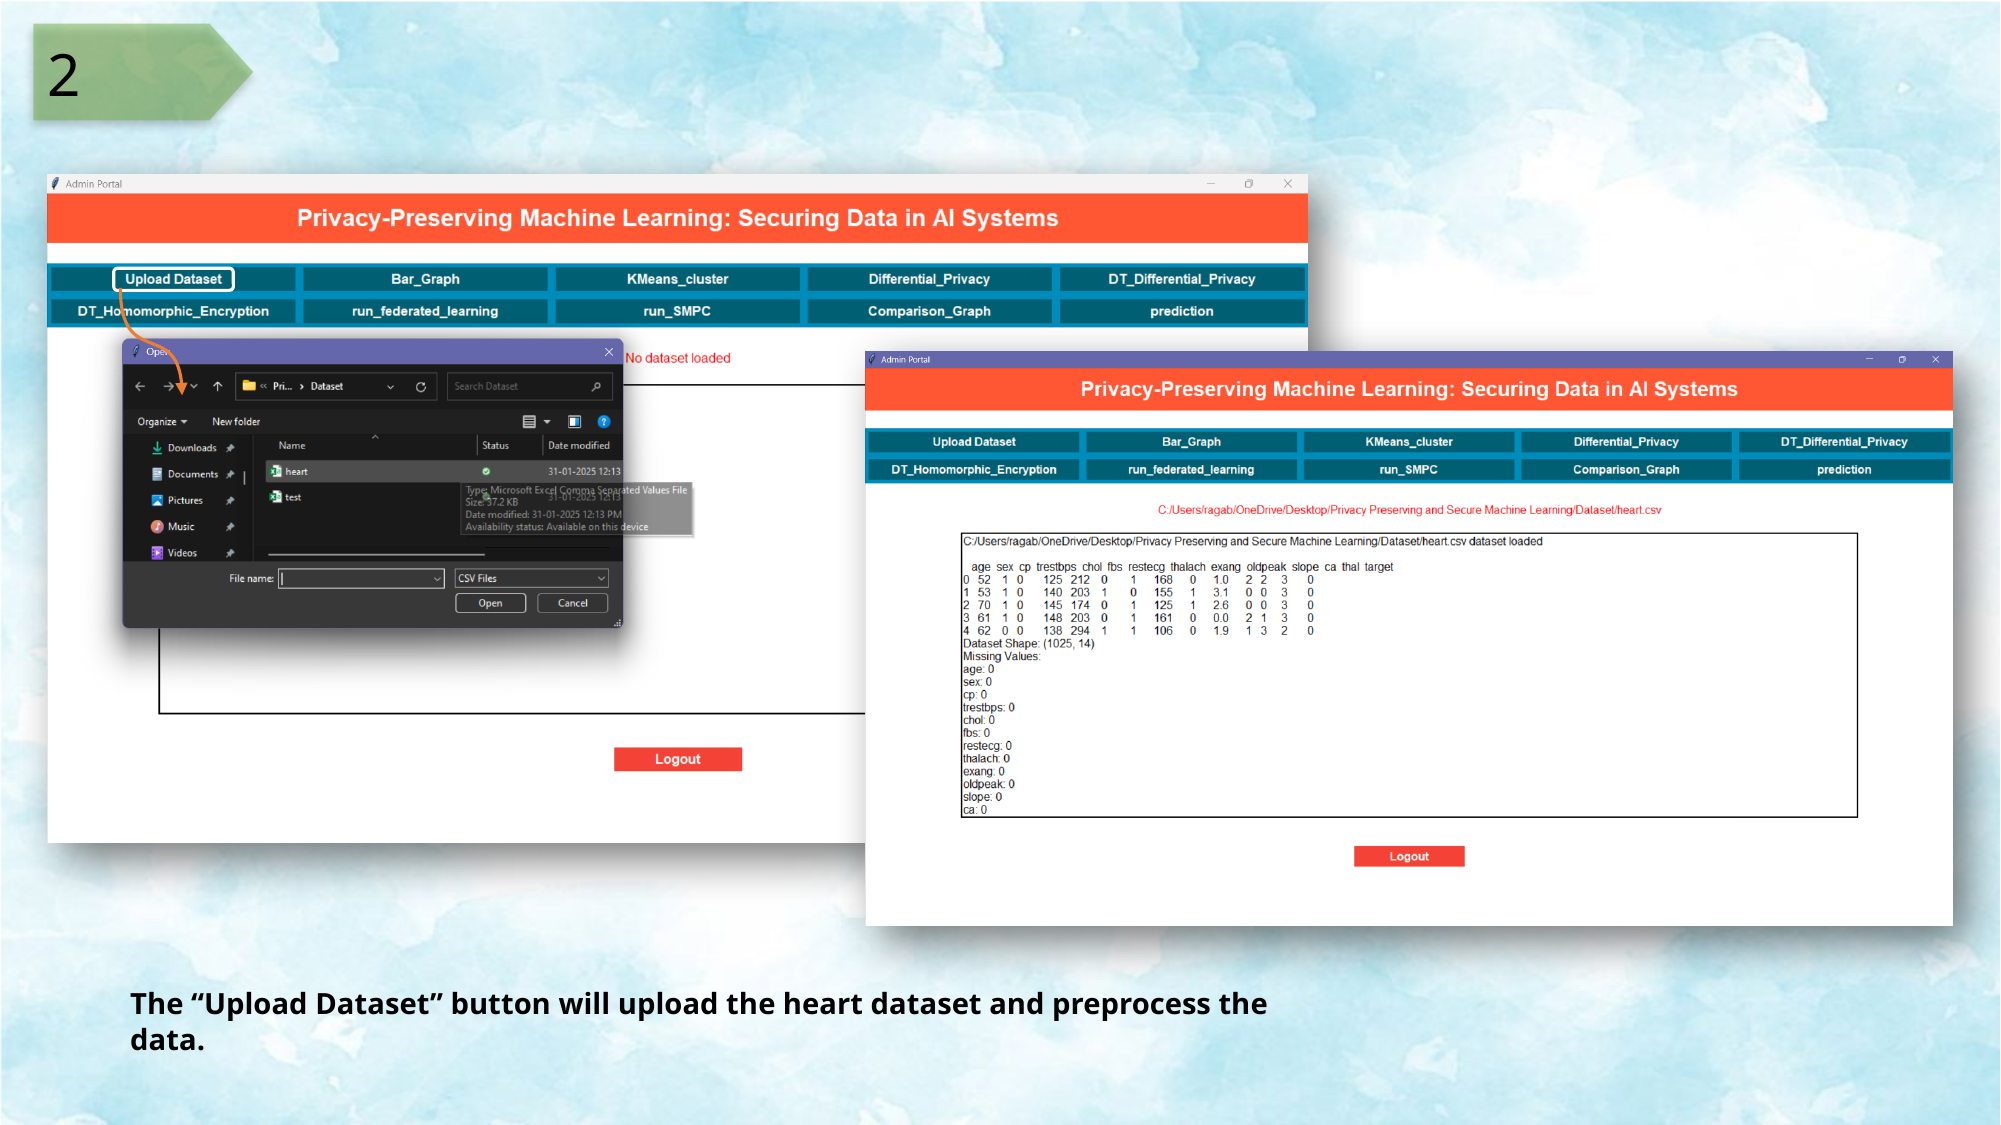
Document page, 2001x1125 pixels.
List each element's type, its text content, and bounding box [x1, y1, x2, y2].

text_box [97, 310, 205, 373]
text_box 2 [33, 31, 134, 116]
text_box The “Upload Dataset” button will upload the heart dataset and preprocess the data. [115, 978, 437, 1064]
picture [3, 0, 2000, 1125]
text_box [33, 23, 254, 121]
